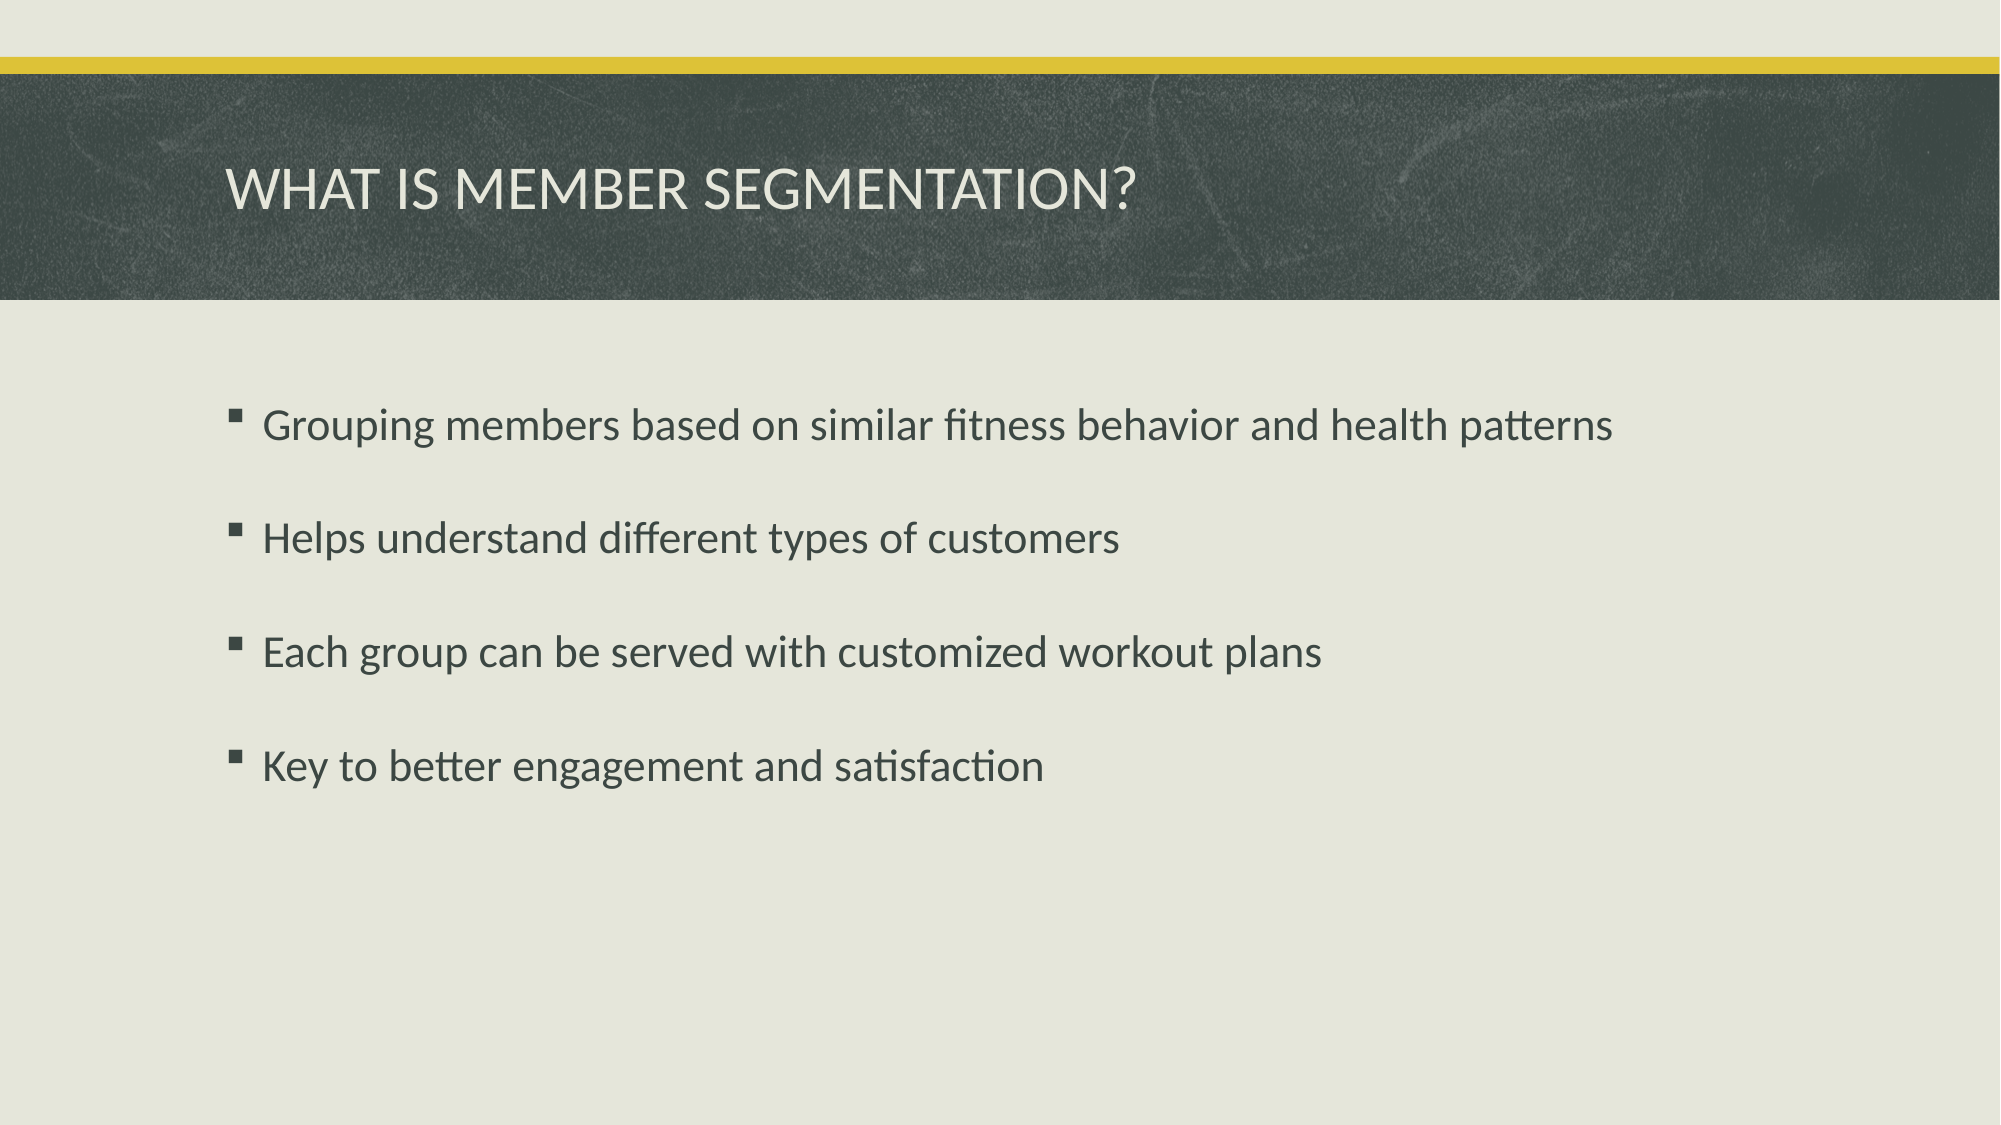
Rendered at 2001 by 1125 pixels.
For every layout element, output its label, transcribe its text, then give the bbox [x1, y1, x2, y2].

list Grouping members based on similar fitness behavior and health patterns Helps understand different types of customers Each group can be served with customized workout plans Key to better engagement and satisfaction [210, 359, 1790, 1014]
title WHAT IS MEMBER SEGMENTATION? [210, 76, 1790, 300]
picture [0, 74, 2000, 300]
